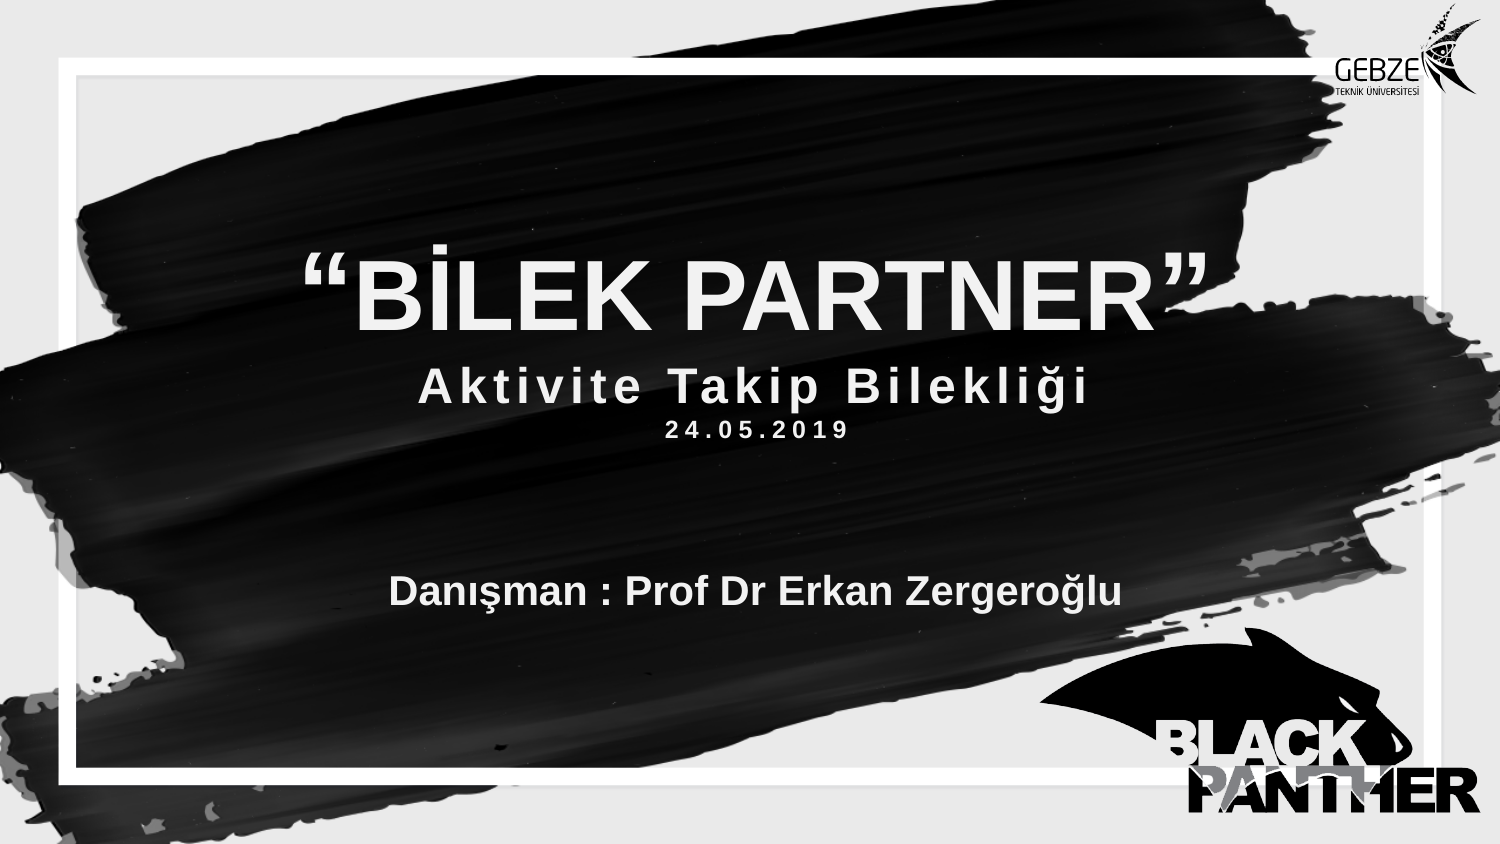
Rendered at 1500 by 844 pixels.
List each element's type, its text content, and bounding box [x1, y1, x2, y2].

picture [0, 0, 1500, 844]
text_box “BİLEK PARTNER” Aktivite Takip Bilekliği 24.05.2019 Danışman : Prof Dr Erkan Zergeroğlu [210, 210, 1301, 671]
